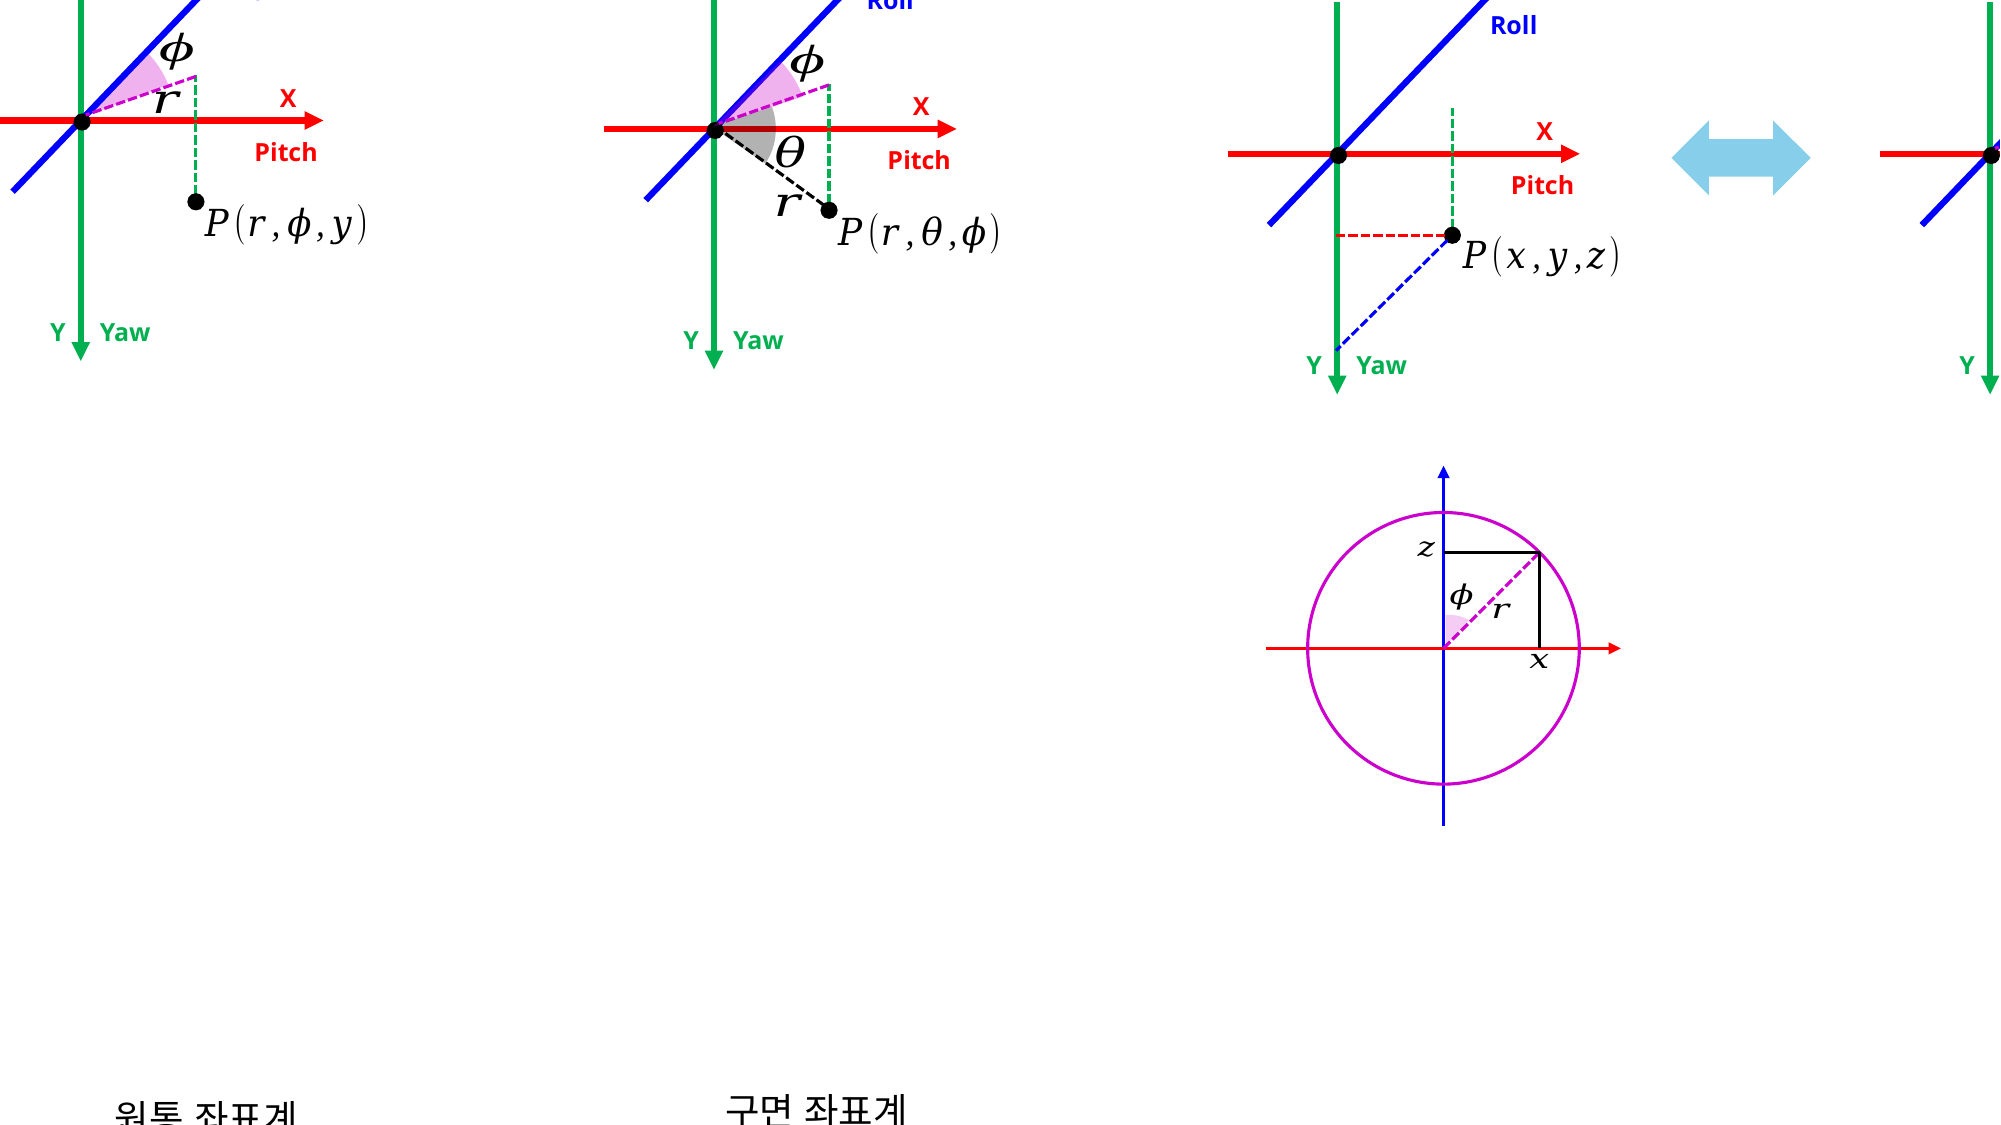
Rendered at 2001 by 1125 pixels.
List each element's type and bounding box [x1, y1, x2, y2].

text_box [1265, 465, 1622, 827]
text_box [20, 1080, 1030, 1125]
text_box [1227, 0, 2000, 395]
text_box [0, 0, 369, 362]
text_box [603, 0, 1002, 370]
